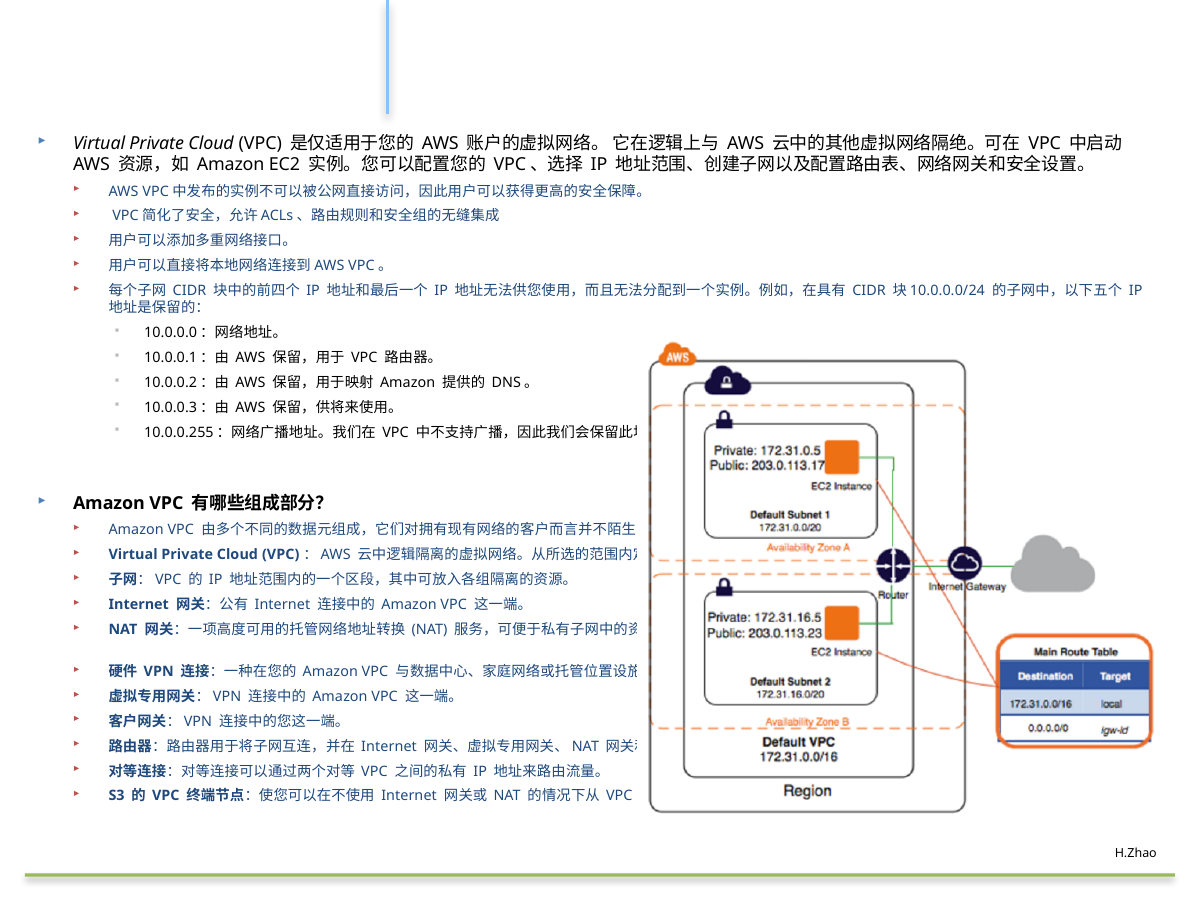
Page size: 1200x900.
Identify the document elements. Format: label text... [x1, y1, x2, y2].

picture [637, 337, 1159, 820]
list Virtual Private Cloud (VPC) 是仅适用于您的 AWS 账户的虚拟网络。 它在逻辑上与 AWS 云中的其他虚拟网络隔绝。可在 VPC 中启动 AWS 资源，如 Amazon EC2 实例。您可以配置您的 VPC、选择 IP 地址范围、创建子网以及配置路由表、网络网关和安全设置。 AWS VPC中发布的实例不可以被公网直接访问，因此用户可以获得更高的安全保障。 VPC简化了安全，允许ACLs、路由规则和安全组的无缝集成 用户可以添加多重网络接口。 用户可以直接将本地网络连接到AWS VPC。 每个子网 CIDR 块中的前四个 IP 地址和最后一个 IP 地址无法供您使用，而且无法分配到一个实例。例如，在具有 CIDR 块10.0.0.0/24 的子网中，以下五个 IP 地址是保留的： 10.0.0.0：网络地址。 10.0.0.1：由 AWS 保留，用于 VPC 路由器。 10.0.0.2：由 AWS 保留，用于映射 Amazon 提供的 DNS。 10.0.0.3：由 AWS 保留，供将来使用。 10.0.0.255：网络广播地址。我们在 VPC 中不支持广播，因此我们会保留此地址。 Amazon VPC 有哪些组成部分？ Amazon VPC 由多个不同的数据元组成，它们对拥有现有网络的客户而言并不陌生： Virtual Private Cloud (VPC)：AWS 云中逻辑隔离的虚拟网络。从所选的范围内定义 VPC 的 IP 地址空间。 子网：VPC 的 IP 地址范围内的一个区段，其中可放入各组隔离的资源。 Internet 网关：公有 Internet 连接中的 Amazon VPC 这一端。 NAT 网关：一项高度可用的托管网络地址转换 (NAT) 服务，可便于私有子网中的资源访问 Internet。 硬件 VPN 连接：一种在您的 Amazon VPC 与数据中心、家庭网络或托管位置设施之间的基于硬件的 VPN 连接。 虚拟专用网关：VPN 连接中的 Amazon VPC 这一端。 客户网关：VPN 连接中的您这一端。 路由器：路由器用于将子网互连，并在 Internet 网关、虚拟专用网关、NAT 网关和子网之间传输流量。 对等连接：对等连接可以通过两个对等 VPC 之间的私有 IP 地址来路由流量。 S3 的 VPC 终端节点：使您可以在不使用 Internet 网关或 NAT 的情况下从 VPC 内访问 Amazon S3，以及使用 VPC 终端节点策略控制访问。 [24, 125, 1175, 813]
